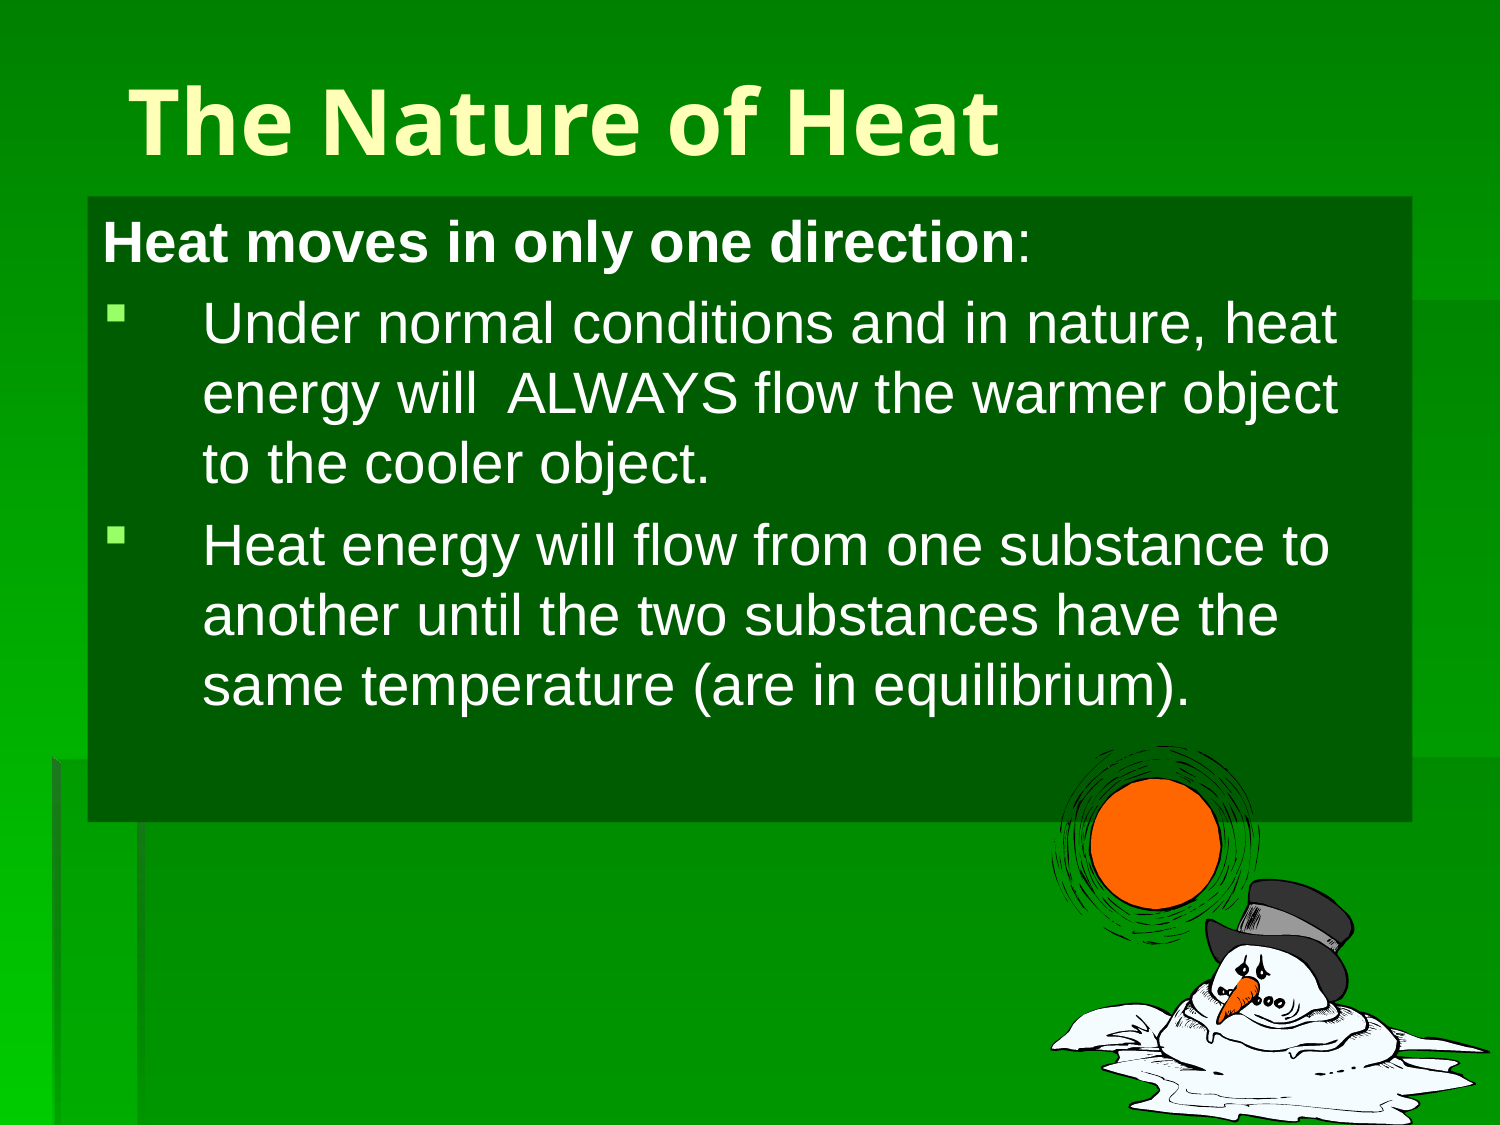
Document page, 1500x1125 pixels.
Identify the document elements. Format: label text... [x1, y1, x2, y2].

list Heat moves in only one direction: Under normal conditions and in nature, heat energy will ALWAYS flow the warmer object to the cooler object. Heat energy will flow from one substance to another until the two substances have the same temperature (are in equilibrium). [87, 196, 1413, 823]
title The Nature of Heat [112, 12, 1388, 196]
picture [1049, 735, 1500, 1125]
